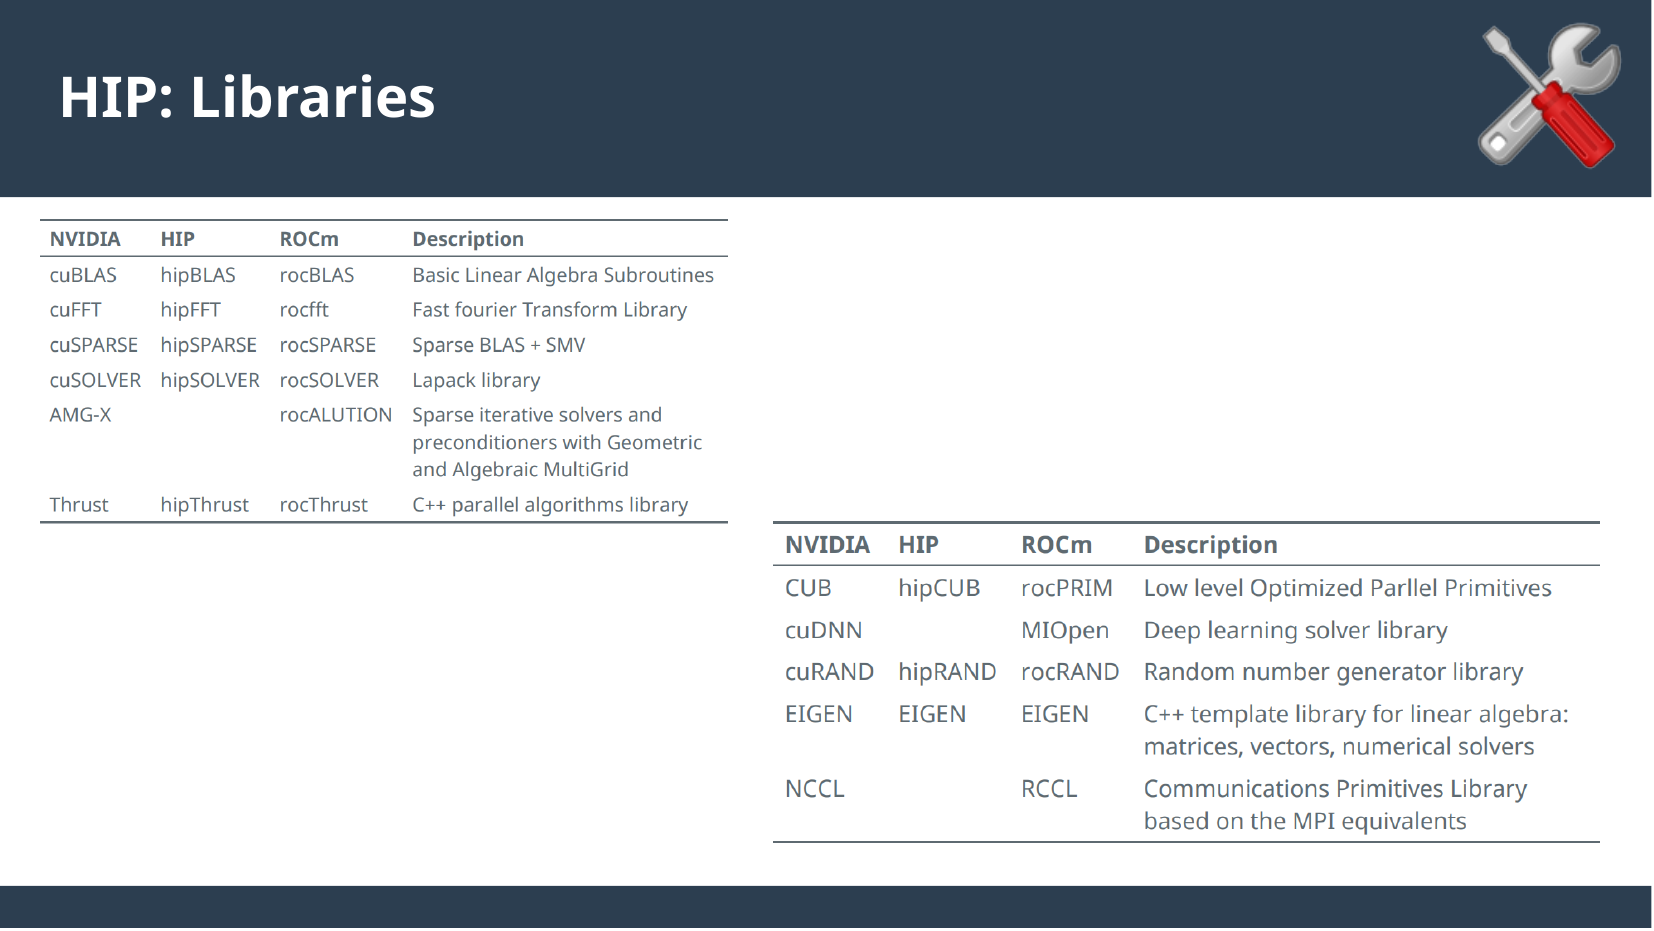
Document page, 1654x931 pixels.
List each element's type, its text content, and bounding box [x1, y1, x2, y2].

text_box HIP: Libraries [58, 37, 1464, 153]
picture [29, 206, 739, 532]
picture [1469, 17, 1627, 175]
picture [762, 510, 1611, 852]
